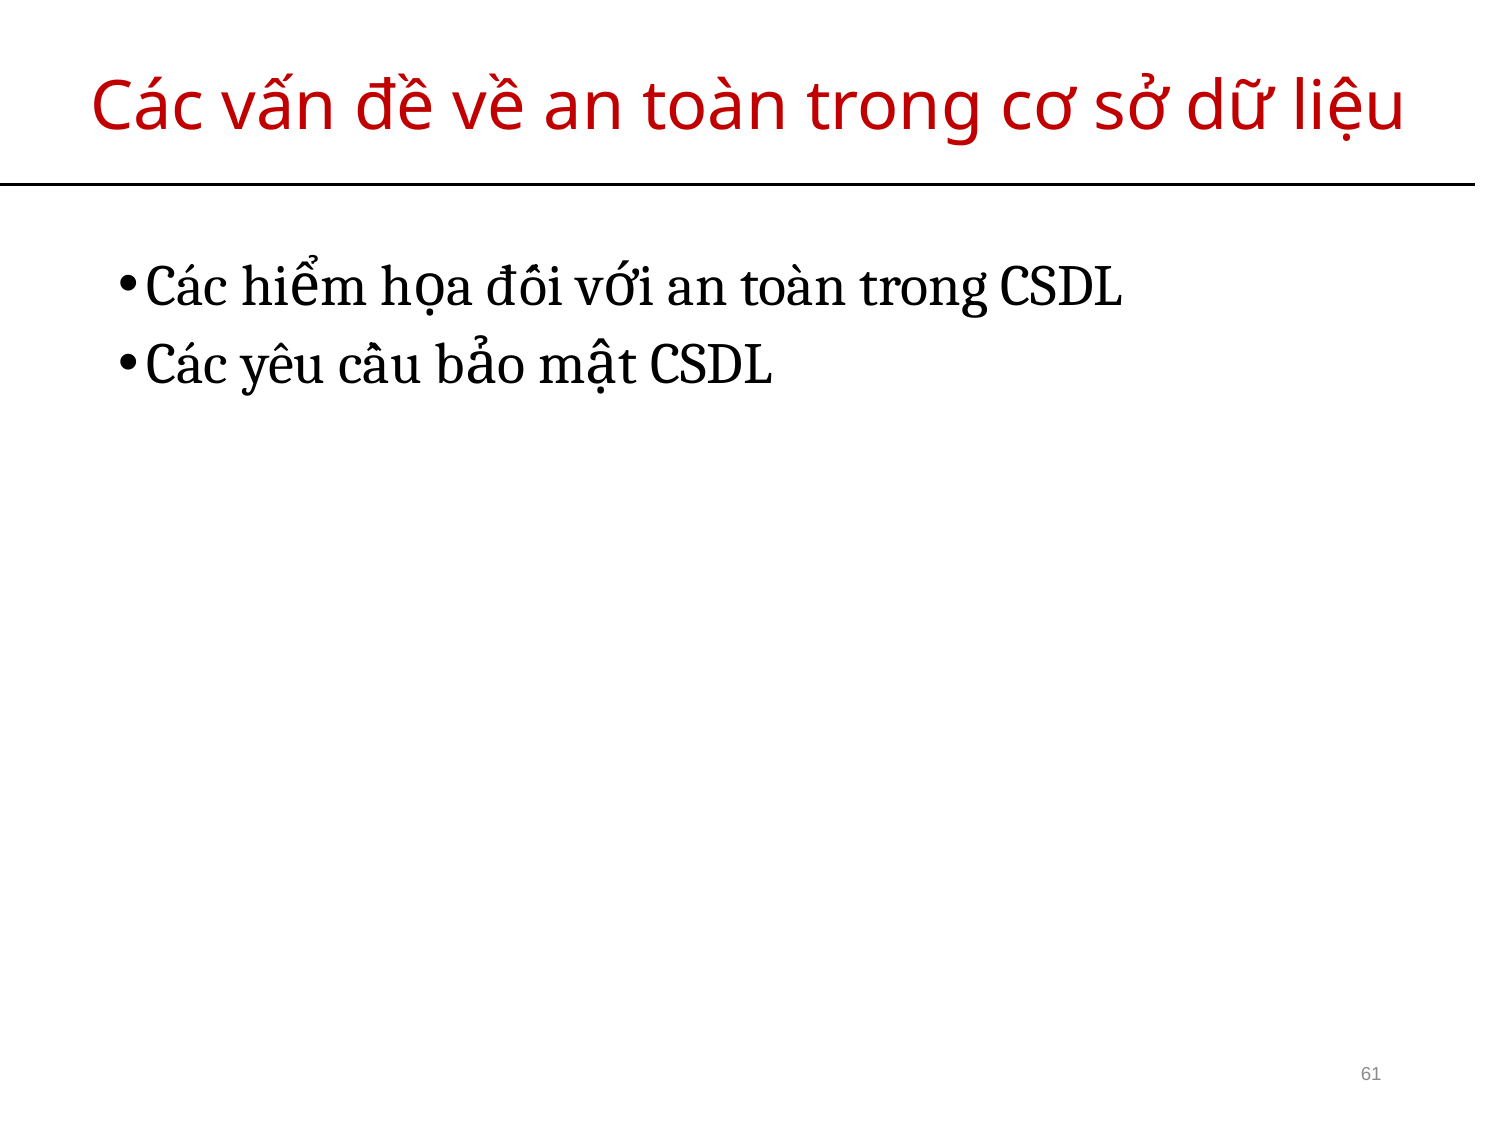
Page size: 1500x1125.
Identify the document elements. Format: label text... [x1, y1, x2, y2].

title Các vấn đề về an toàn trong cơ sở dữ liệu [75, 39, 1500, 175]
slide_number 61 [1059, 1042, 1397, 1103]
list Các hiểm họa đối với an toàn trong CSDL Các yêu cầu bảo mật CSDL [103, 247, 1397, 962]
